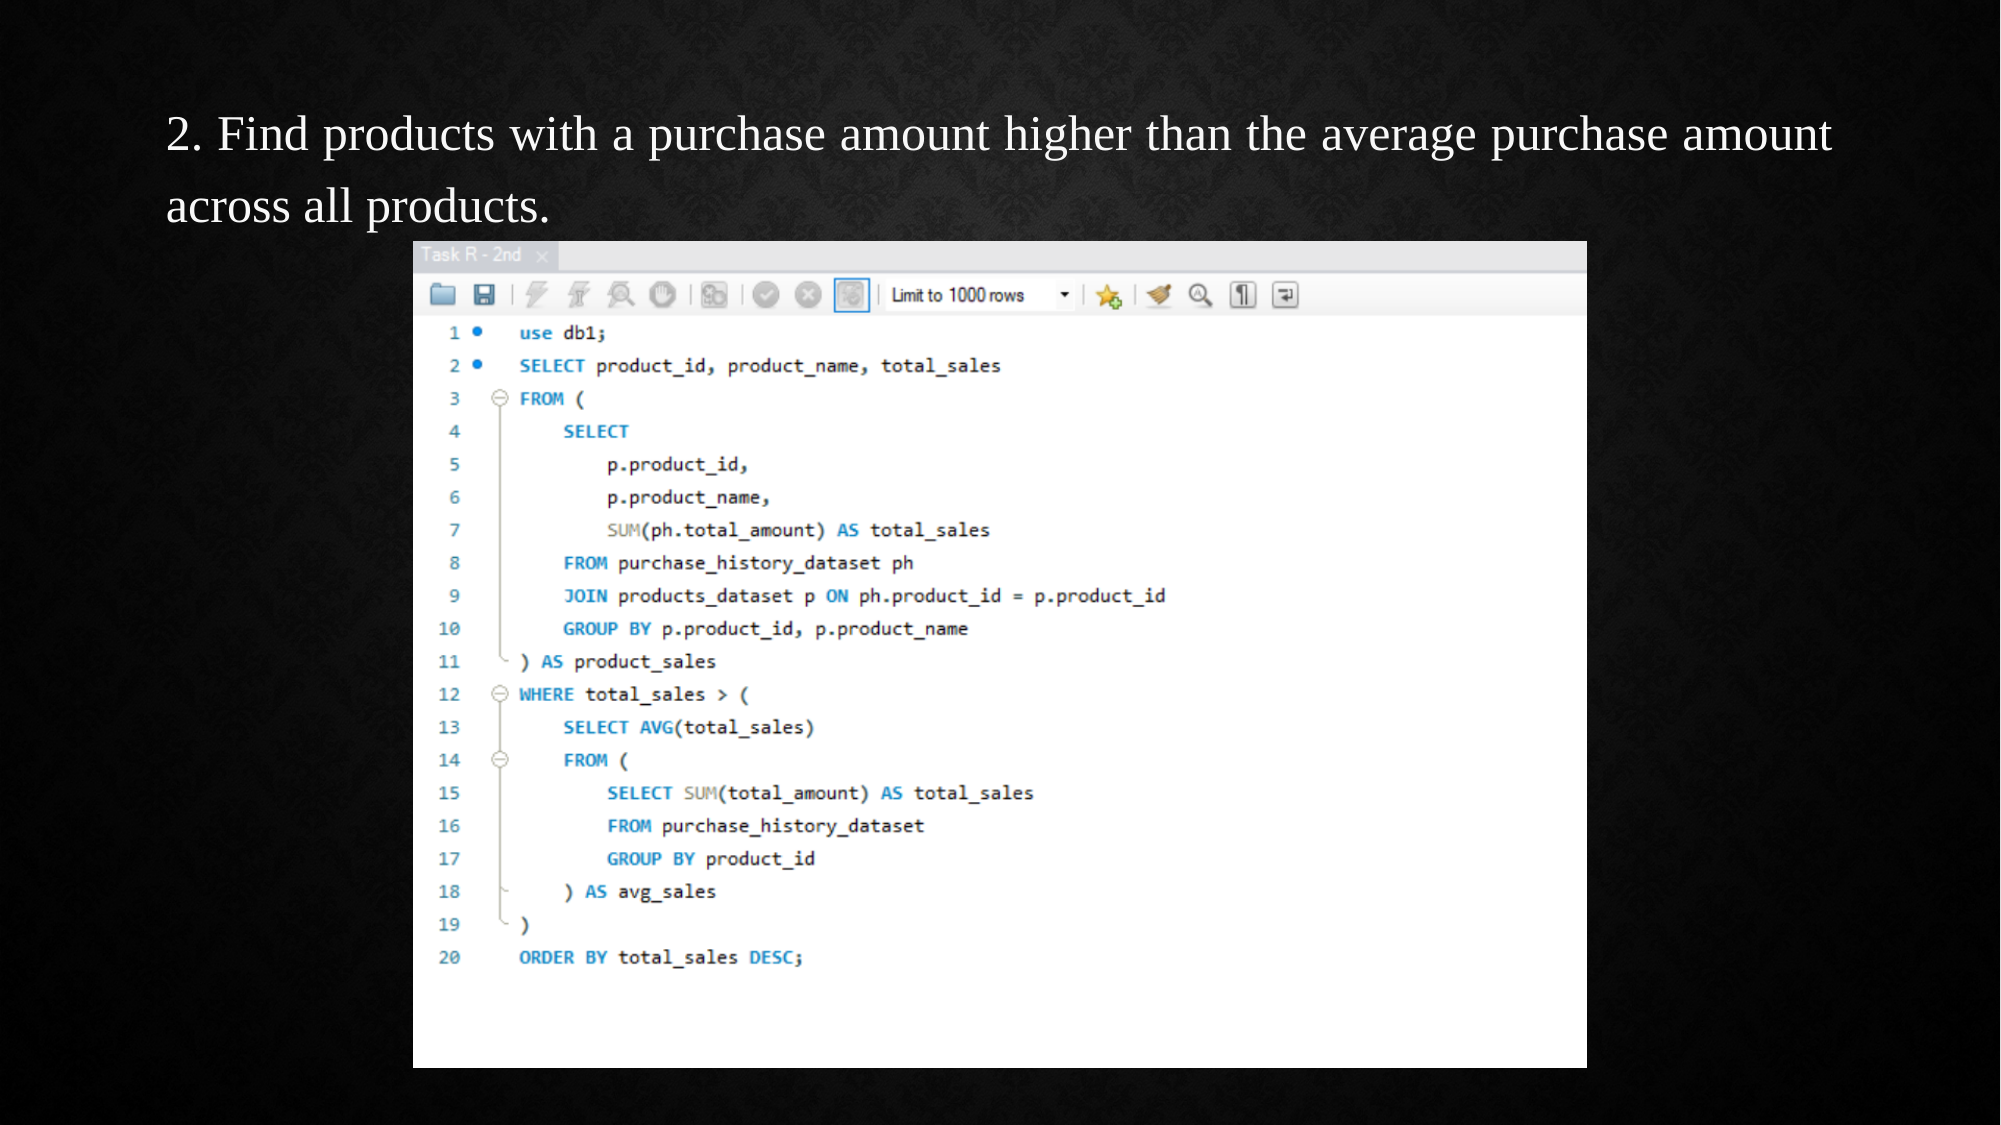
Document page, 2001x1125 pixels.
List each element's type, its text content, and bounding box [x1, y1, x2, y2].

list 2. Find products with a purchase amount higher than the average purchase amount across all products. [150, 81, 1850, 1068]
picture [412, 241, 1587, 1069]
